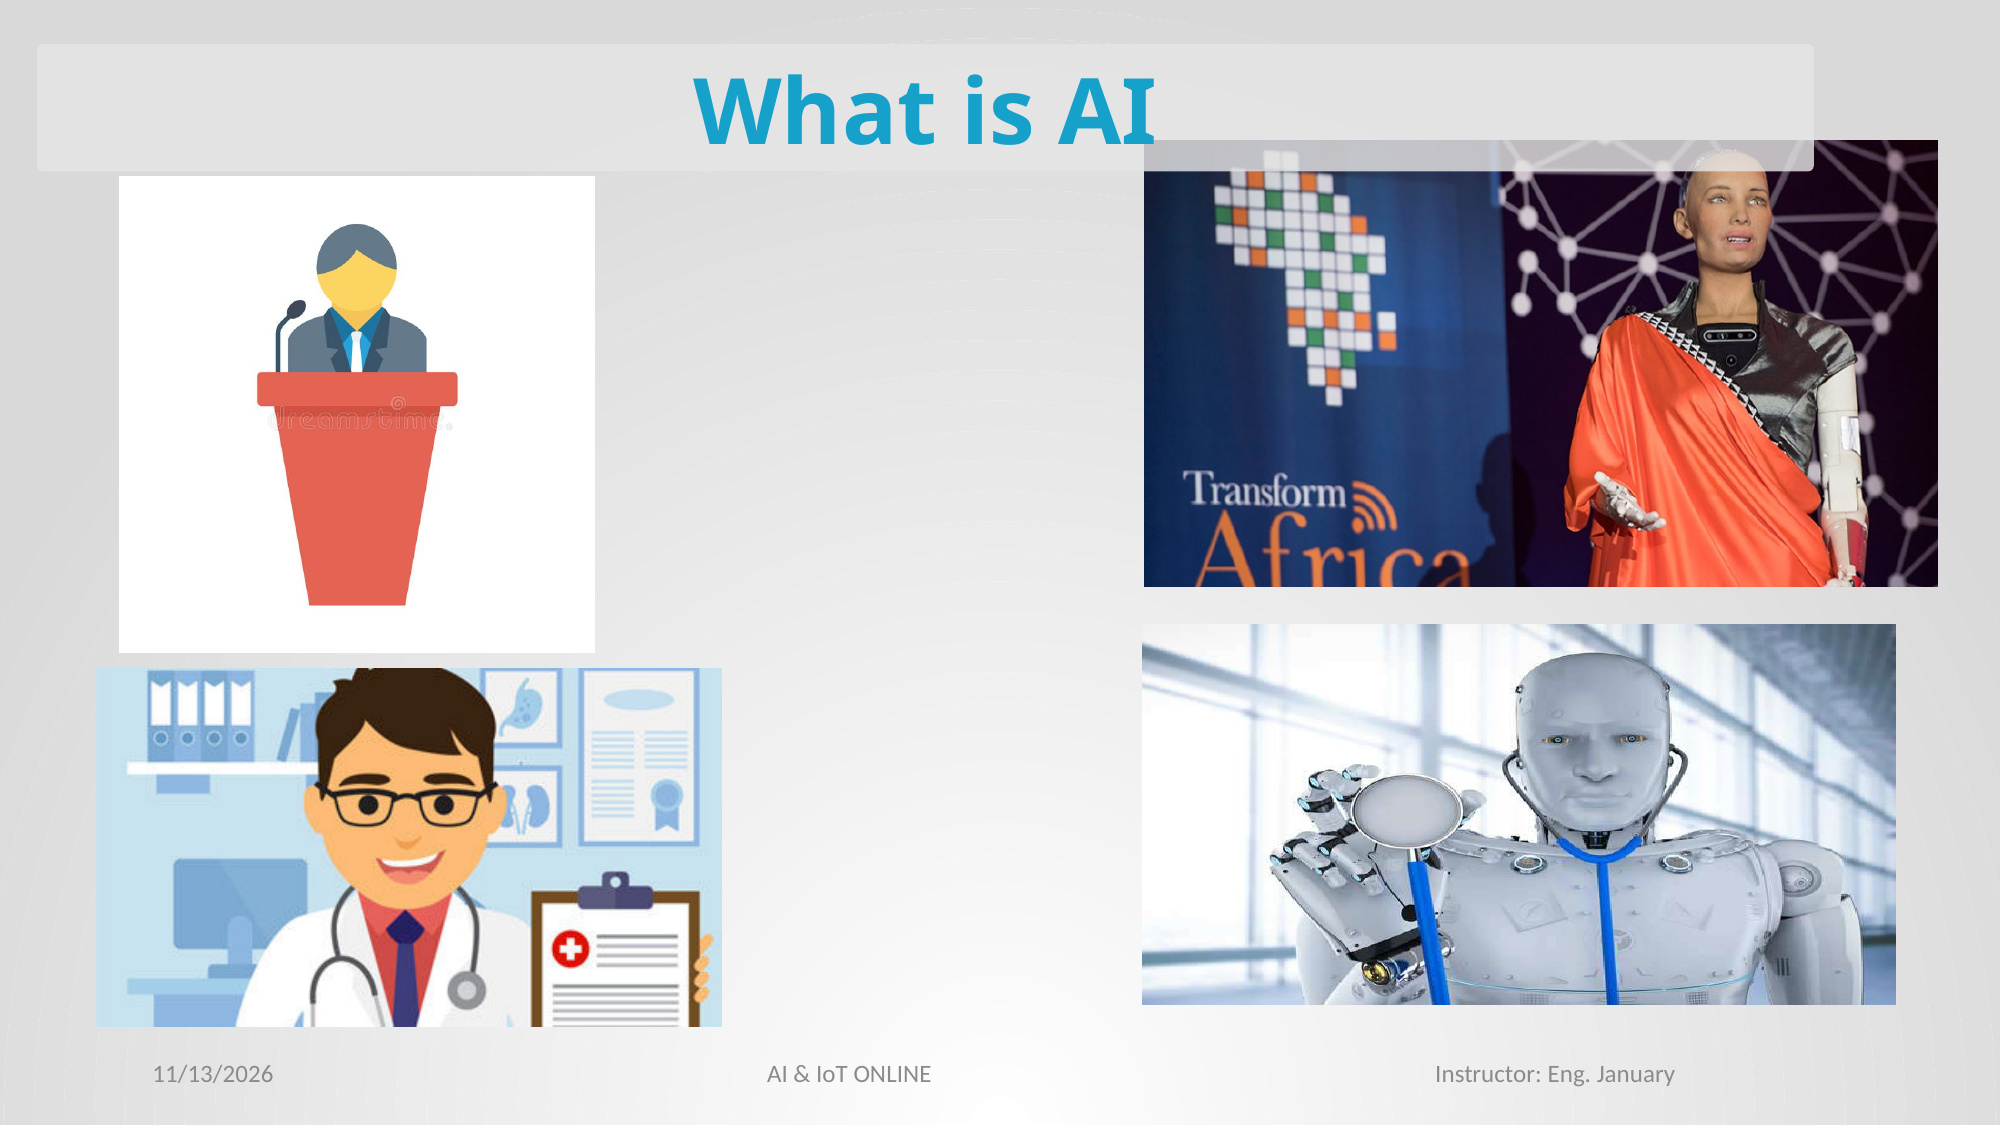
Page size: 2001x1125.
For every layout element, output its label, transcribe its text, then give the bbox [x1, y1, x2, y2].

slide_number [137, 1042, 588, 1103]
picture [1142, 624, 1896, 1005]
footer AI & IoT ONLINE Instructor: Eng. January [662, 1042, 1783, 1103]
picture [96, 668, 722, 1027]
text_box What is AI [37, 43, 1814, 172]
picture [119, 176, 595, 653]
picture [1144, 140, 1938, 587]
